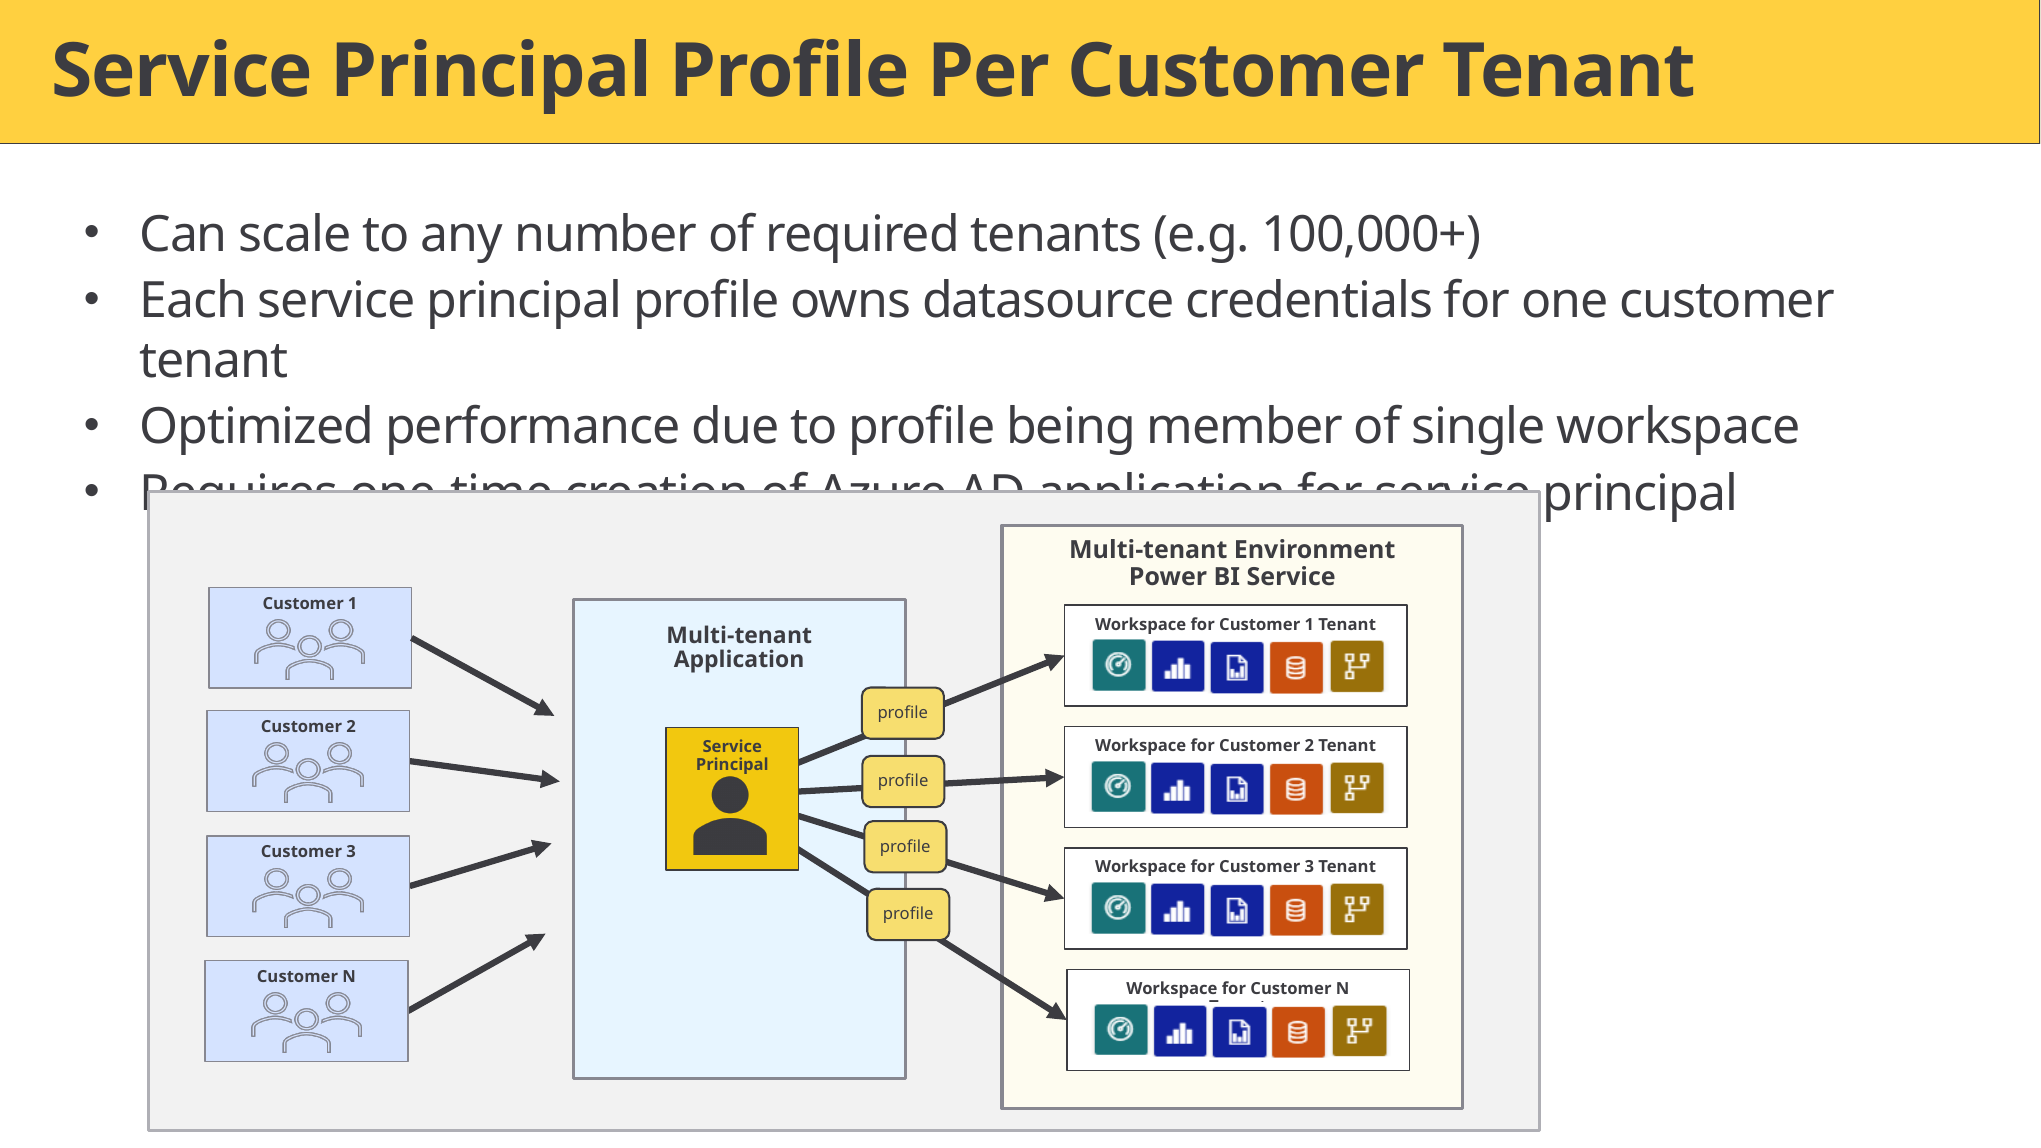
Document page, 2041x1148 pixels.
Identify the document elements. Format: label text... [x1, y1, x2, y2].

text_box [204, 960, 409, 1062]
title Service Principal Profile Per Customer Tenant [51, 31, 1988, 113]
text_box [410, 760, 561, 782]
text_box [665, 727, 799, 871]
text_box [799, 776, 1064, 794]
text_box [723, 802, 1064, 1021]
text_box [1064, 604, 1410, 1071]
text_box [411, 637, 555, 717]
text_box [407, 933, 546, 1012]
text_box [799, 794, 1064, 802]
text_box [206, 710, 410, 812]
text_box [717, 655, 1064, 776]
text_box [147, 491, 1540, 1131]
list Can scale to any number of required tenants (e.g. 100,000+) Each service principal profile owns datasource credentials for one customer tenant Optimized performance due to profile being member of single workspace Requires one-time creation of Azure AD application for service principal [83, 201, 1988, 463]
text_box Multi-tenant Environment Power BI Service [1001, 524, 1464, 1109]
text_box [208, 587, 412, 689]
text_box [410, 843, 552, 887]
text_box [206, 835, 410, 937]
text_box Multi-tenant Application [573, 599, 906, 1079]
